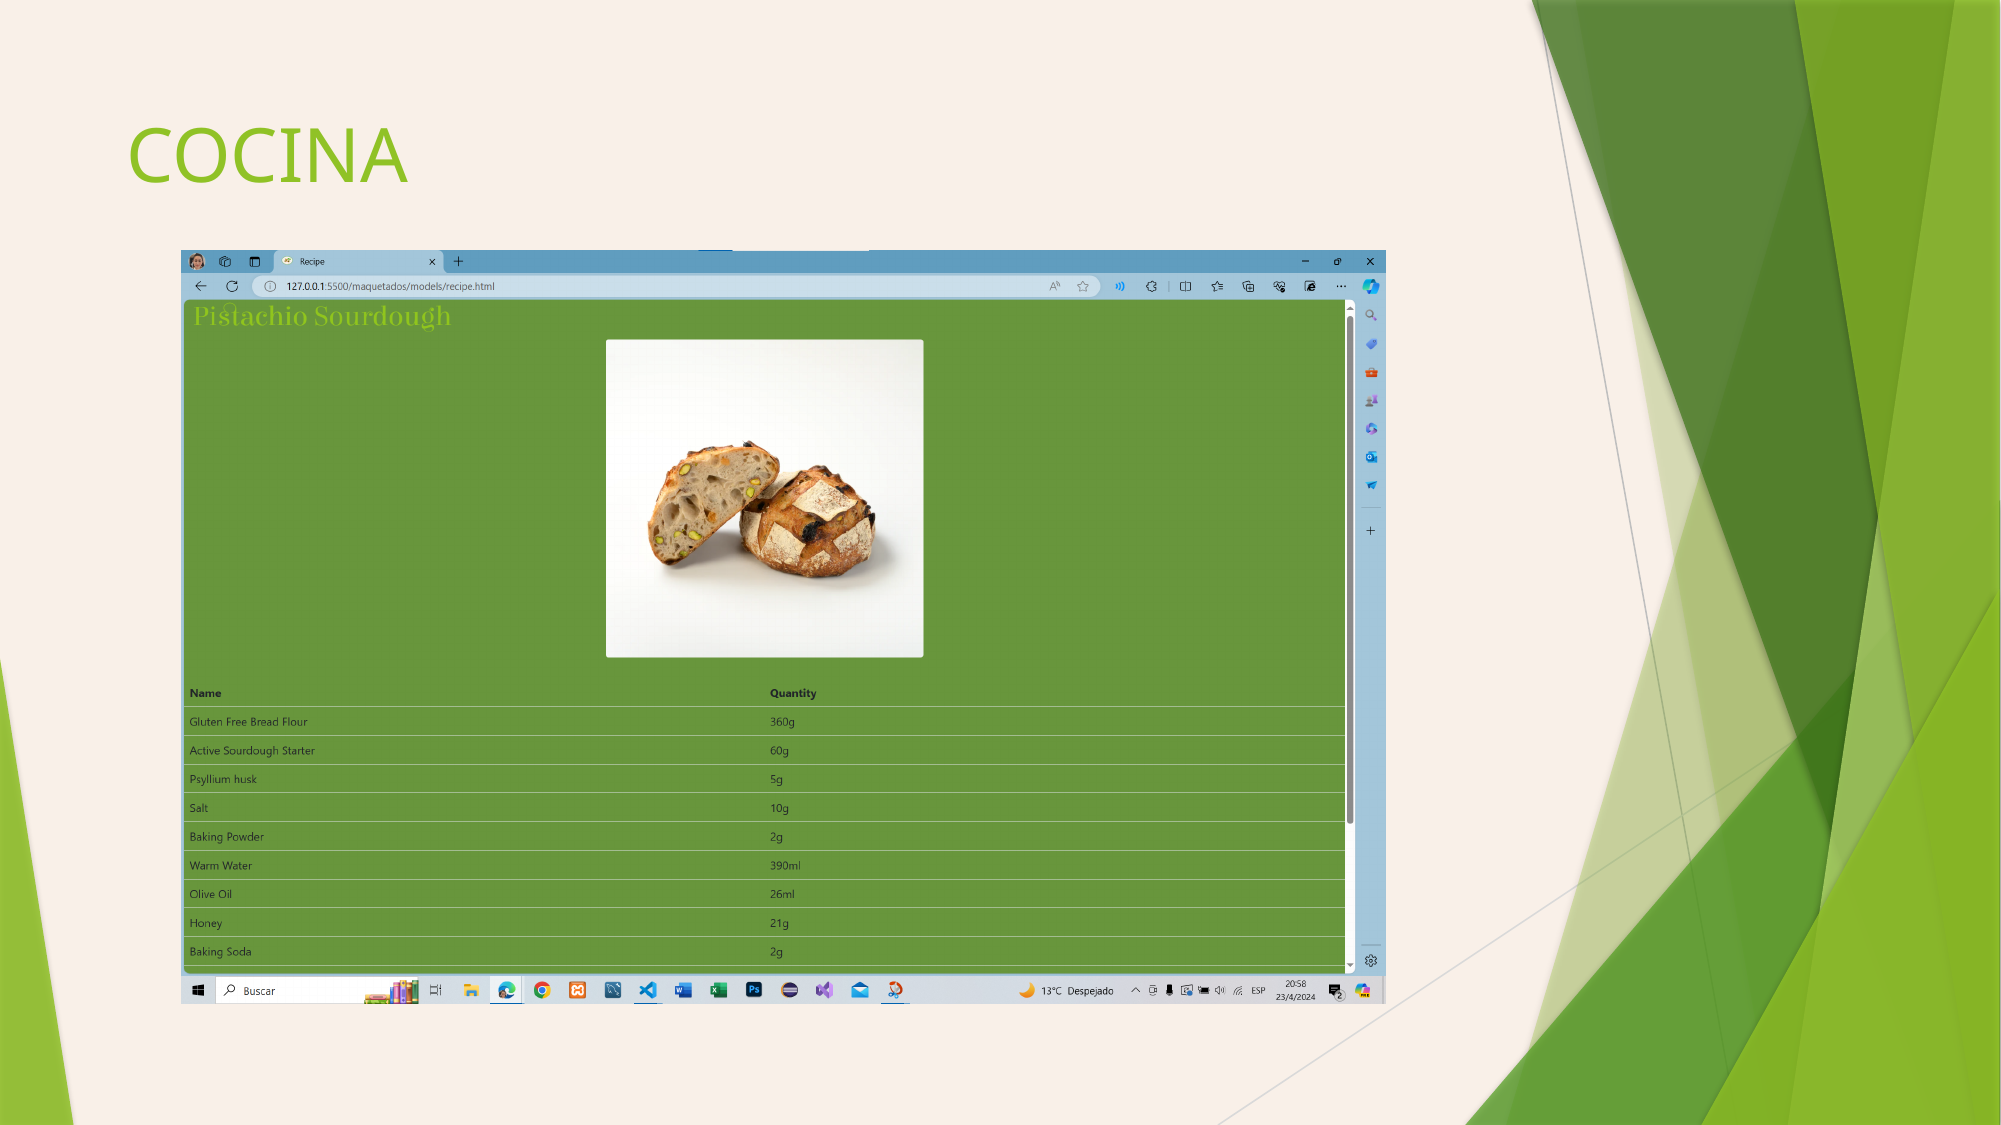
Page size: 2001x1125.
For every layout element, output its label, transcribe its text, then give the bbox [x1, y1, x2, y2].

picture [181, 250, 1387, 1004]
title COCINA [111, 99, 1522, 317]
